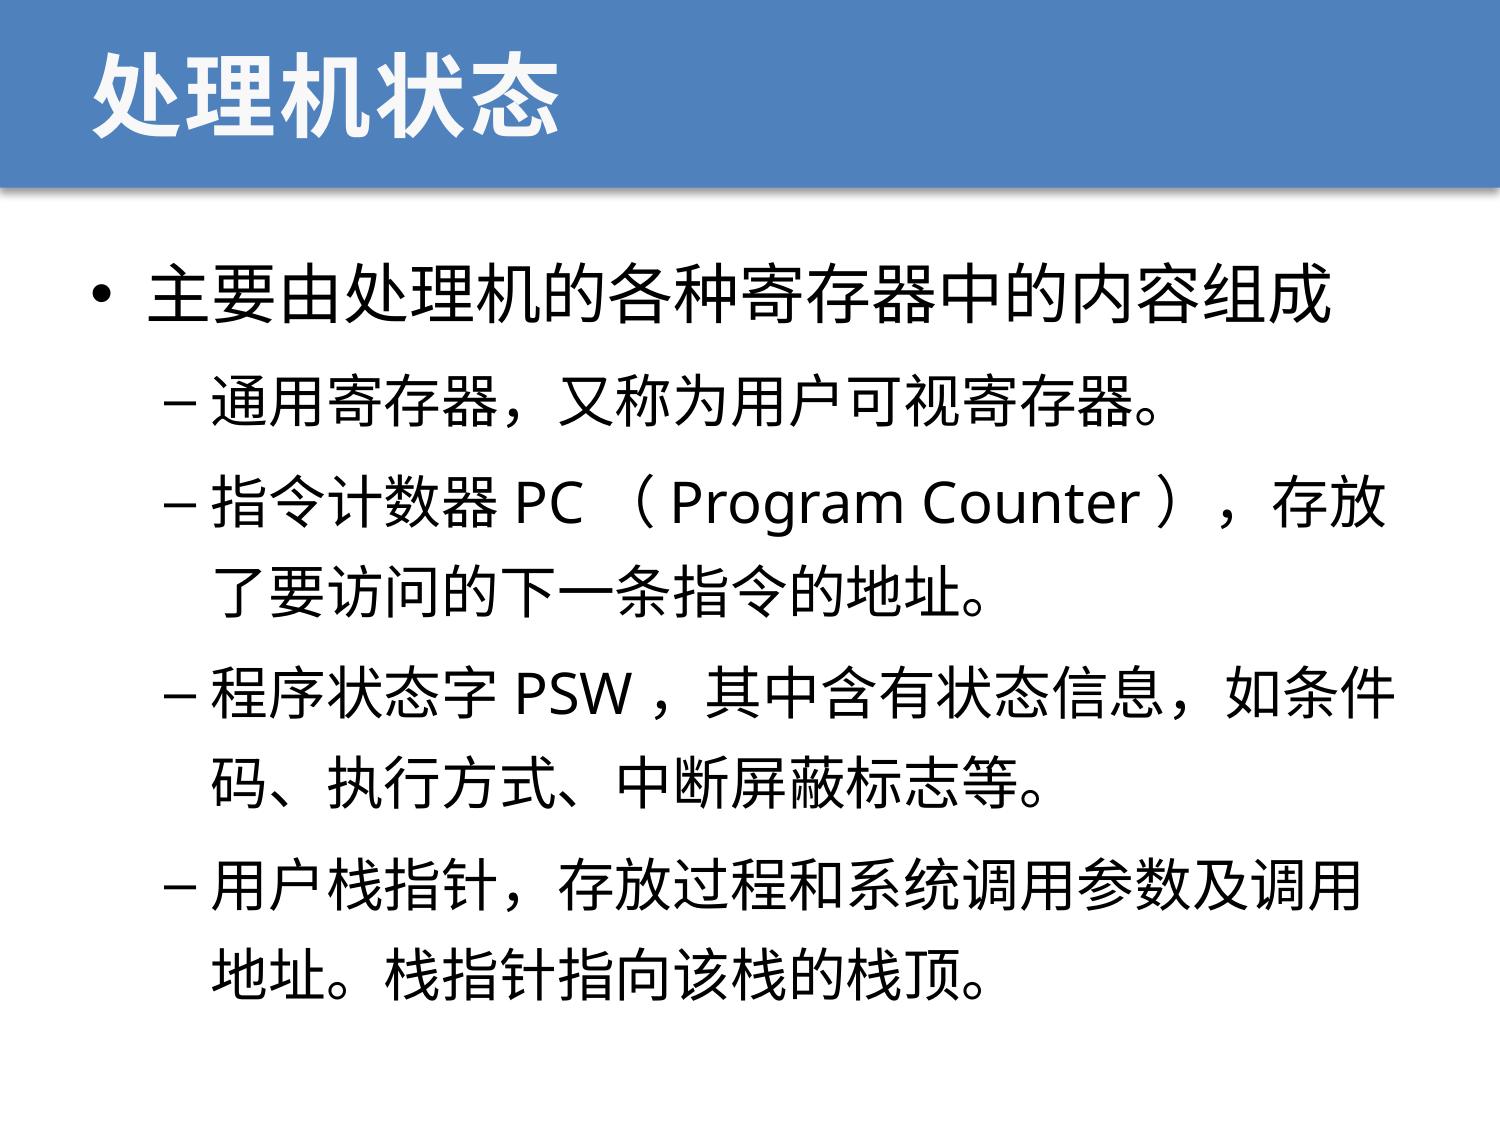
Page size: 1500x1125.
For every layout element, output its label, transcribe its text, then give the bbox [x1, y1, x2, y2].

title 处理机状态 [75, 0, 1425, 188]
list 主要由处理机的各种寄存器中的内容组成 通用寄存器，又称为用户可视寄存器。 指令计数器PC（Program Counter），存放了要访问的下一条指令的地址。 程序状态字PSW，其中含有状态信息，如条件码、执行方式、中断屏蔽标志等。 用户栈指针，存放过程和系统调用参数及调用地址。栈指针指向该栈的栈顶。 [75, 221, 1425, 1021]
